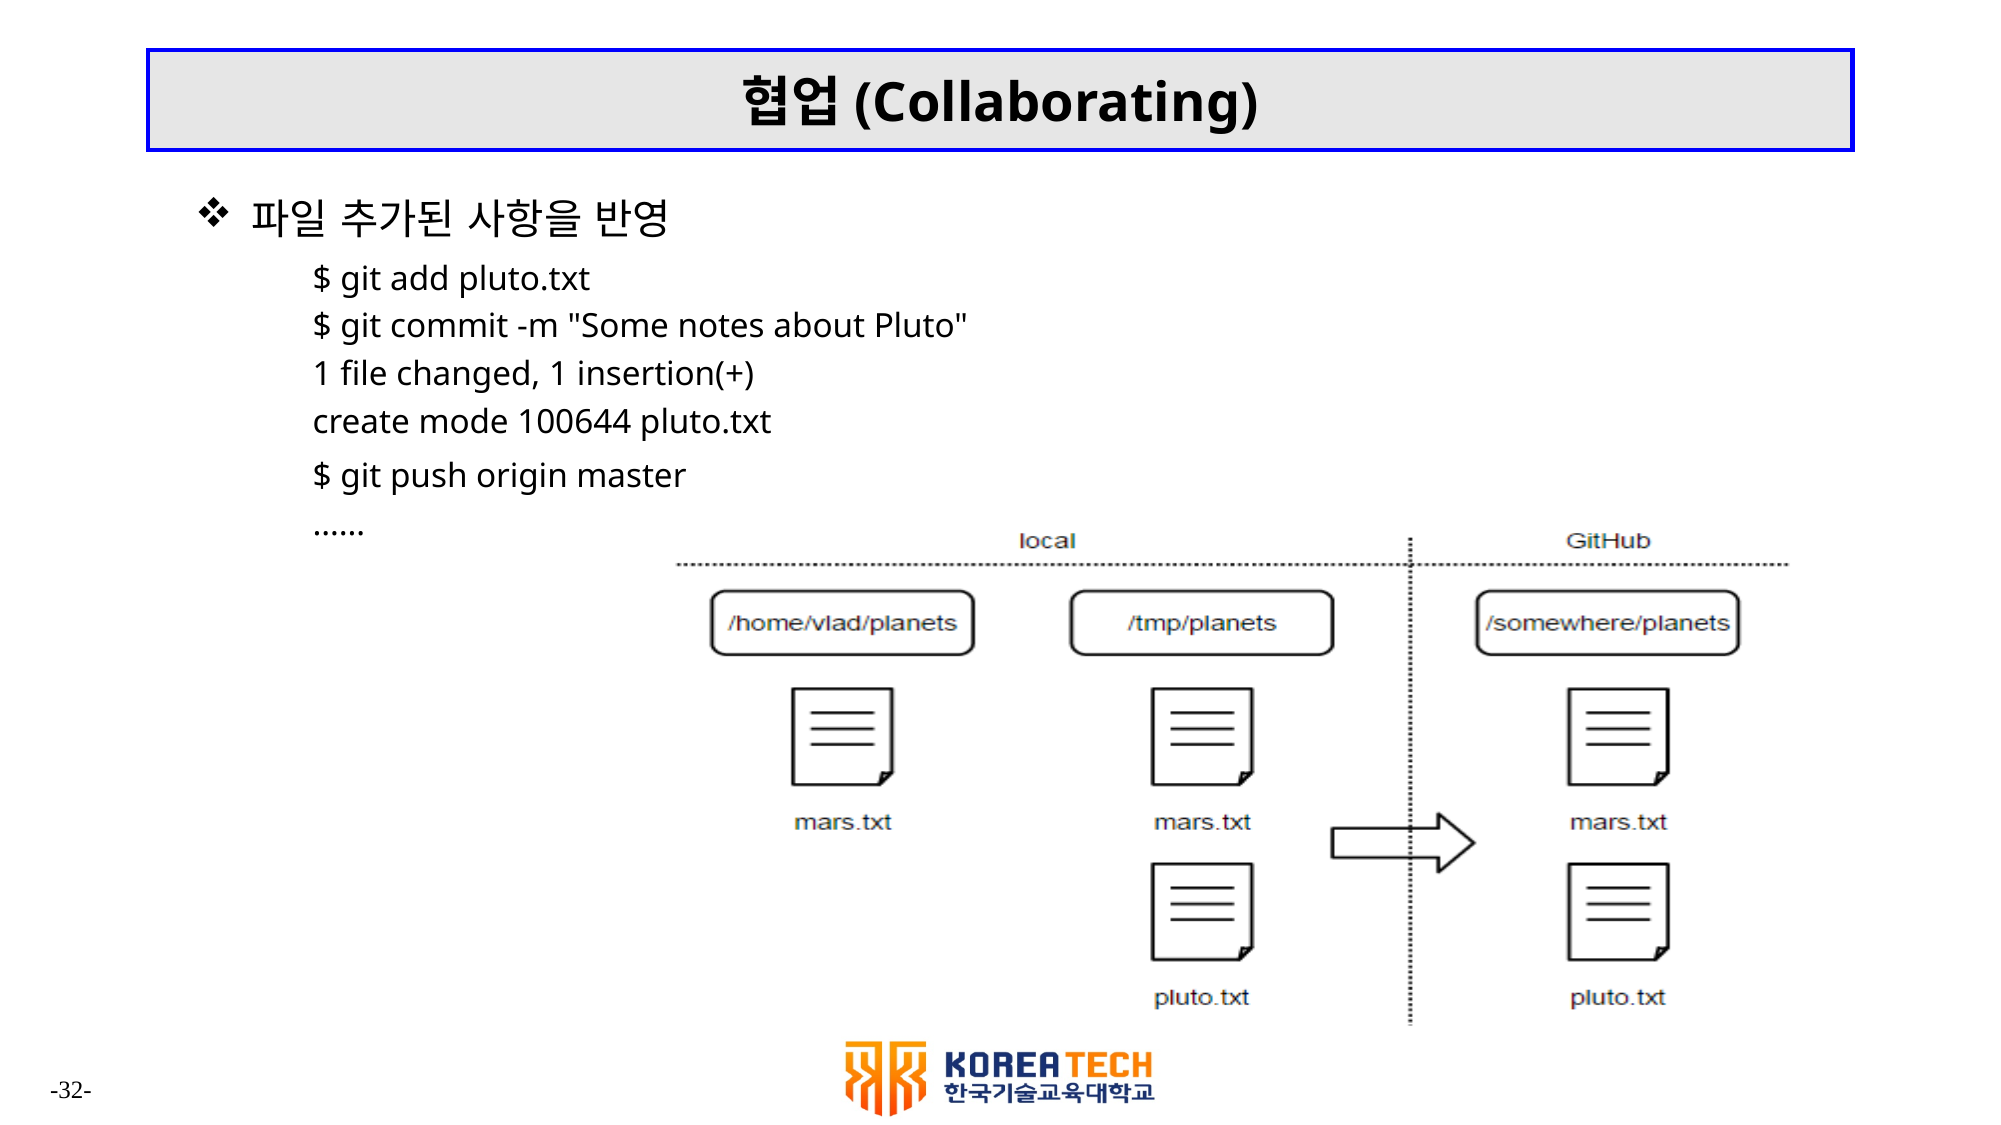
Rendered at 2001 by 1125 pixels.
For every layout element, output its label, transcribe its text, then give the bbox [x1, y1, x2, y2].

slide_number -32- [0, 1065, 142, 1125]
title 협업(Collaborating) [146, 48, 1855, 152]
list 파일 추가된 사항을 반영 $ git add pluto.txt $ git commit -m "Some notes about Pluto" 1 file changed, 1 insertion(+) create mode 100644 pluto.txt $ git push origin master …… [147, 174, 1853, 1035]
picture [668, 523, 1804, 1121]
